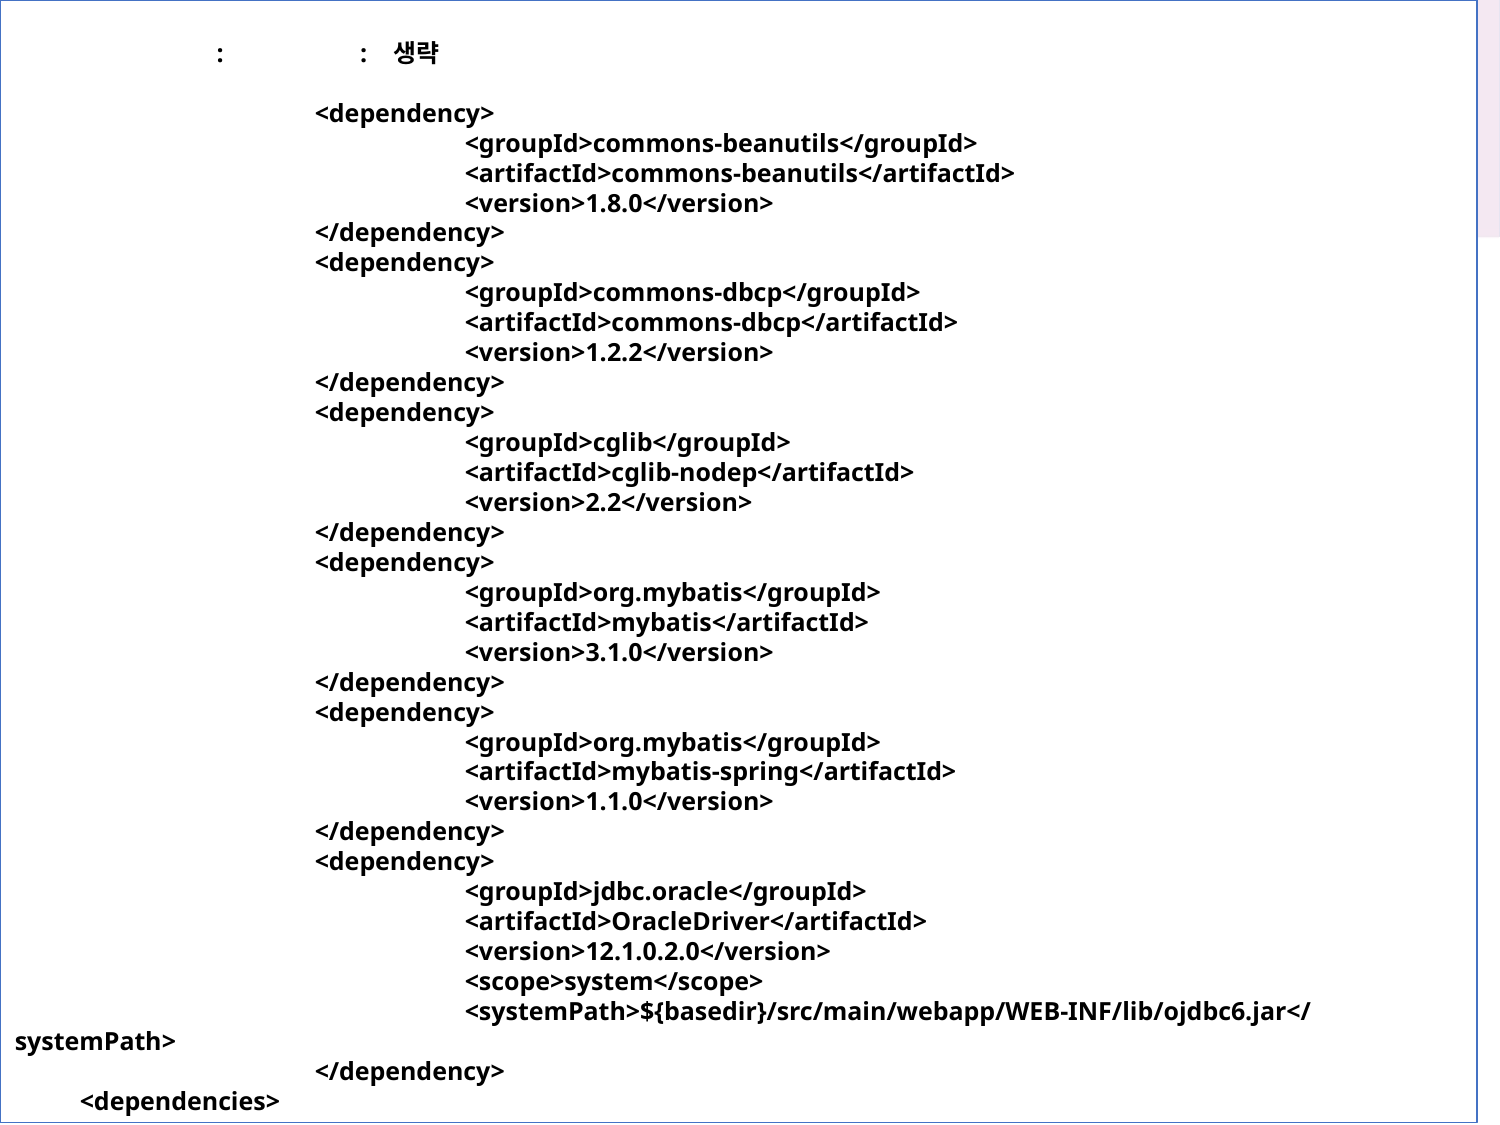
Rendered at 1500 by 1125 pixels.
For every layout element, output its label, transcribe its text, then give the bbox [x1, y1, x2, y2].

picture [0, 0, 1500, 1125]
text_box : : 생략 <dependency> <groupId>commons-beanutils</groupId> <artifactId>commons-beanutils</artifactId> <version>1.8.0</version> </dependency> <dependency> <groupId>commons-dbcp</groupId> <artifactId>commons-dbcp</artifactId> <version>1.2.2</version> </dependency> <dependency> <groupId>cglib</groupId> <artifactId>cglib-nodep</artifactId> <version>2.2</version> </dependency> <dependency> <groupId>org.mybatis</groupId> <artifactId>mybatis</artifactId> <version>3.1.0</version> </dependency> <dependency> <groupId>org.mybatis</groupId> <artifactId>mybatis-spring</artifactId> <version>1.1.0</version> </dependency> <dependency> <groupId>jdbc.oracle</groupId> <artifactId>OracleDriver</artifactId> <version>12.1.0.2.0</version> <scope>system</scope> <systemPath>${basedir}/src/main/webapp/WEB-INF/lib/ojdbc6.jar</systemPath> </dependency> <dependencies> [0, 0, 1477, 1123]
